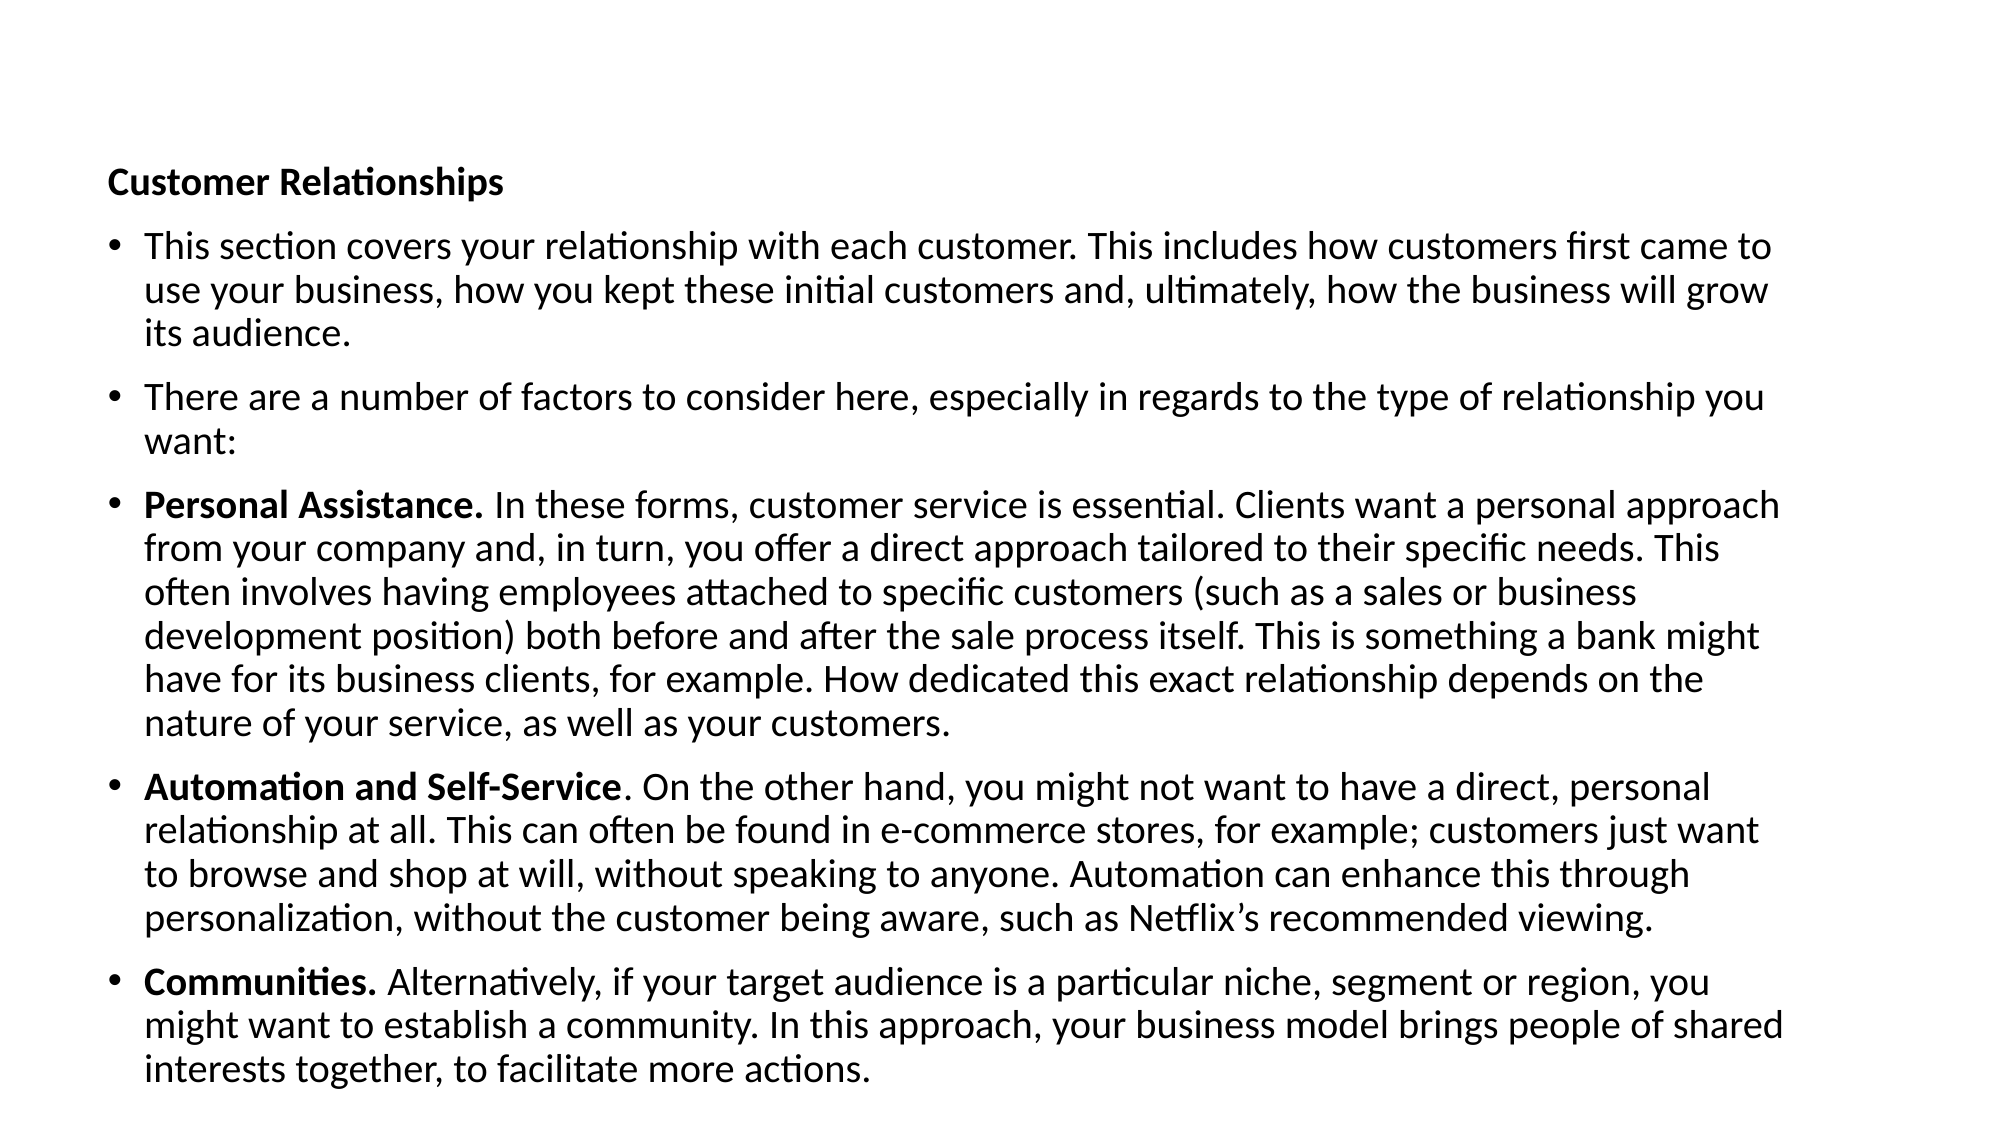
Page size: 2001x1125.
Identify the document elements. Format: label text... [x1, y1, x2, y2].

list Customer Relationships This section covers your relationship with each customer. This includes how customers first came to use your business, how you kept these initial customers and, ultimately, how the business will grow its audience. There are a number of factors to consider here, especially in regards to the type of relationship you want: Personal Assistance. In these forms, customer service is essential. Clients want a personal approach from your company and, in turn, you offer a direct approach tailored to their specific needs. This often involves having employees attached to specific customers (such as a sales or business development position) both before and after the sale process itself. This is something a bank might have for its business clients, for example. How dedicated this exact relationship depends on the nature of your service, as well as your customers. Automation and Self-Service. On the other hand, you might not want to have a direct, personal relationship at all. This can often be found in e-commerce stores, for example; customers just want to browse and shop at will, without speaking to anyone. Automation can enhance this through personalization, without the customer being aware, such as Netflix’s recommended viewing. Communities. Alternatively, if your target audience is a particular niche, segment or region, you might want to establish a community. In this approach, your business model brings people of shared interests together, to facilitate more actions. [92, 84, 1818, 1110]
